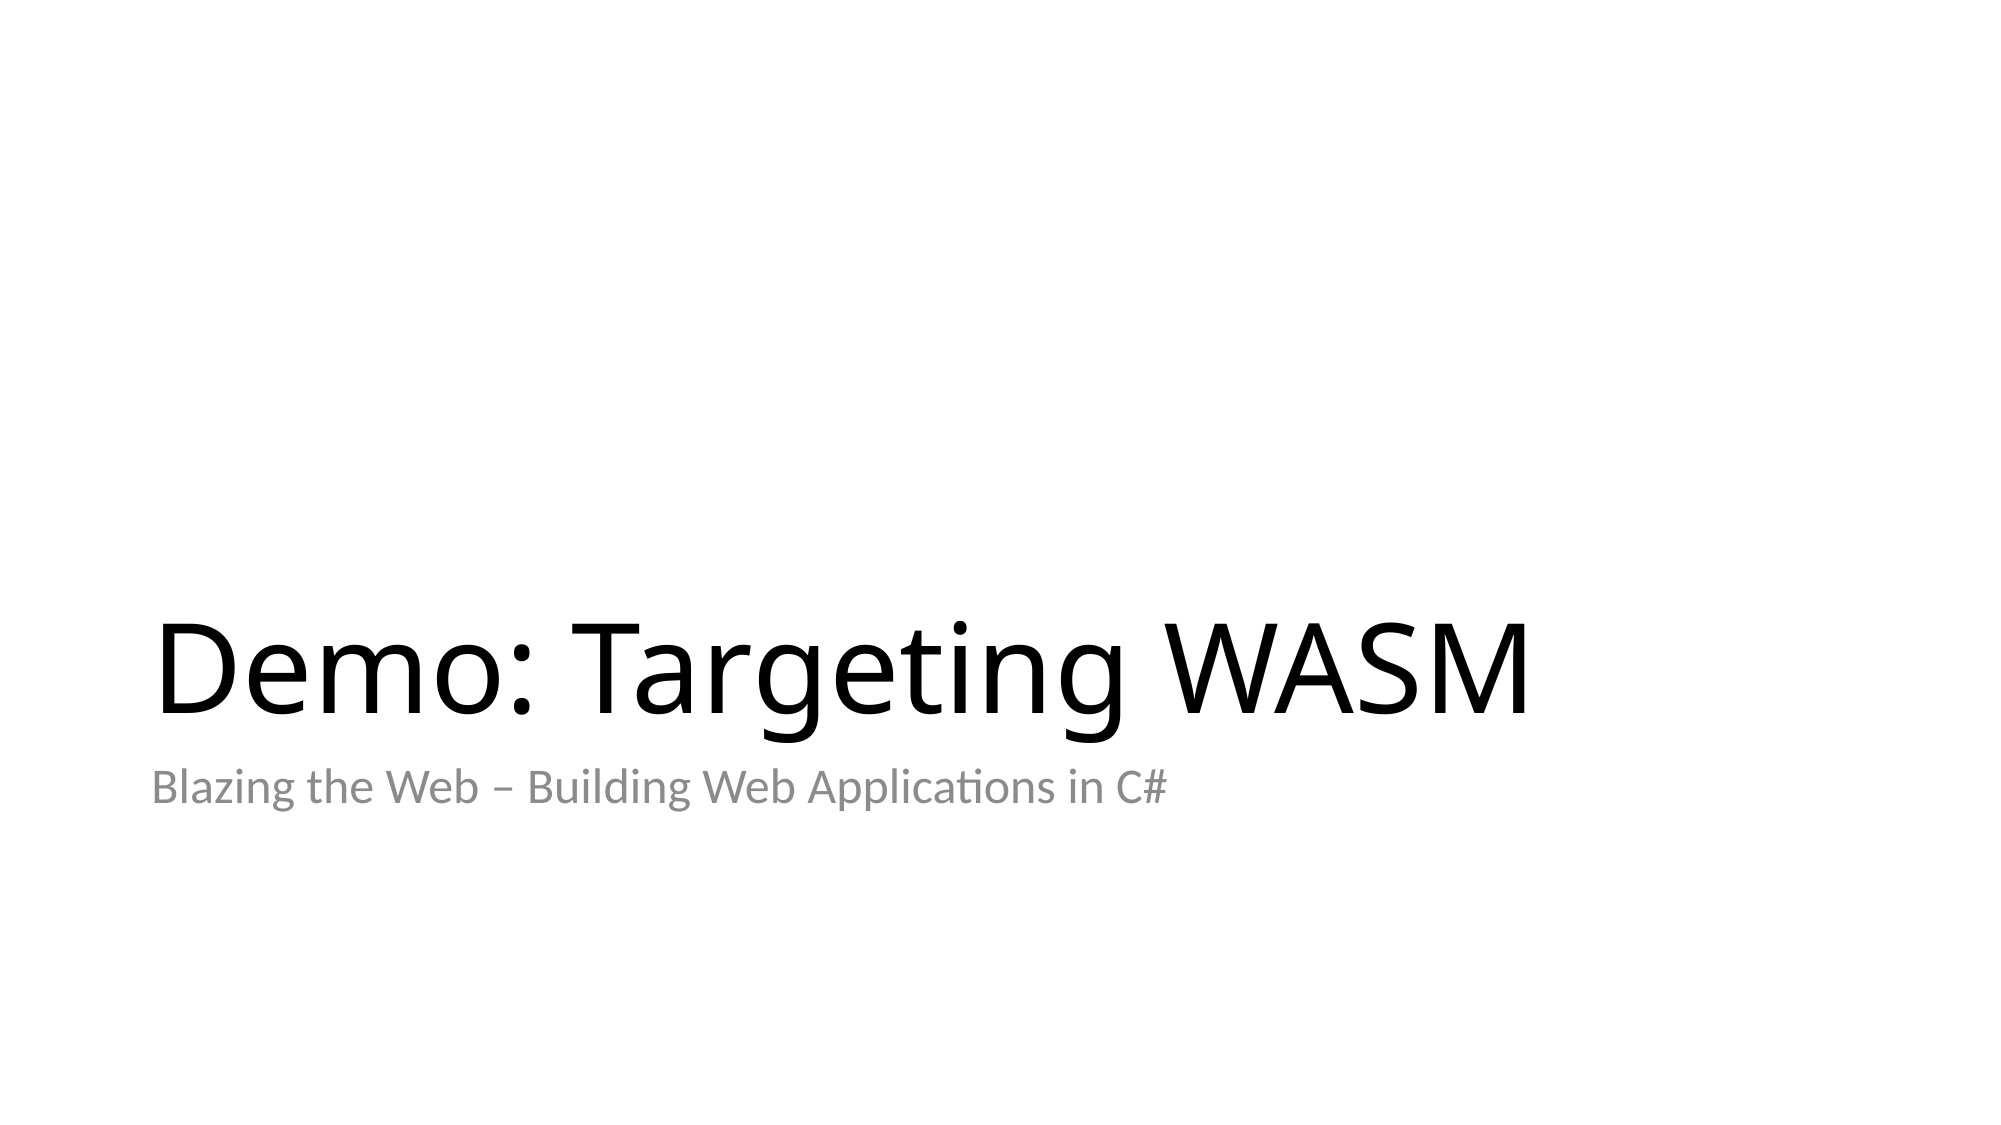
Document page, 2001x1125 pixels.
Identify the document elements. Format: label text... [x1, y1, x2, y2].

list Blazing the Web – Building Web Applications in C# [136, 752, 1862, 999]
title Demo: Targeting WASM [136, 280, 1862, 749]
